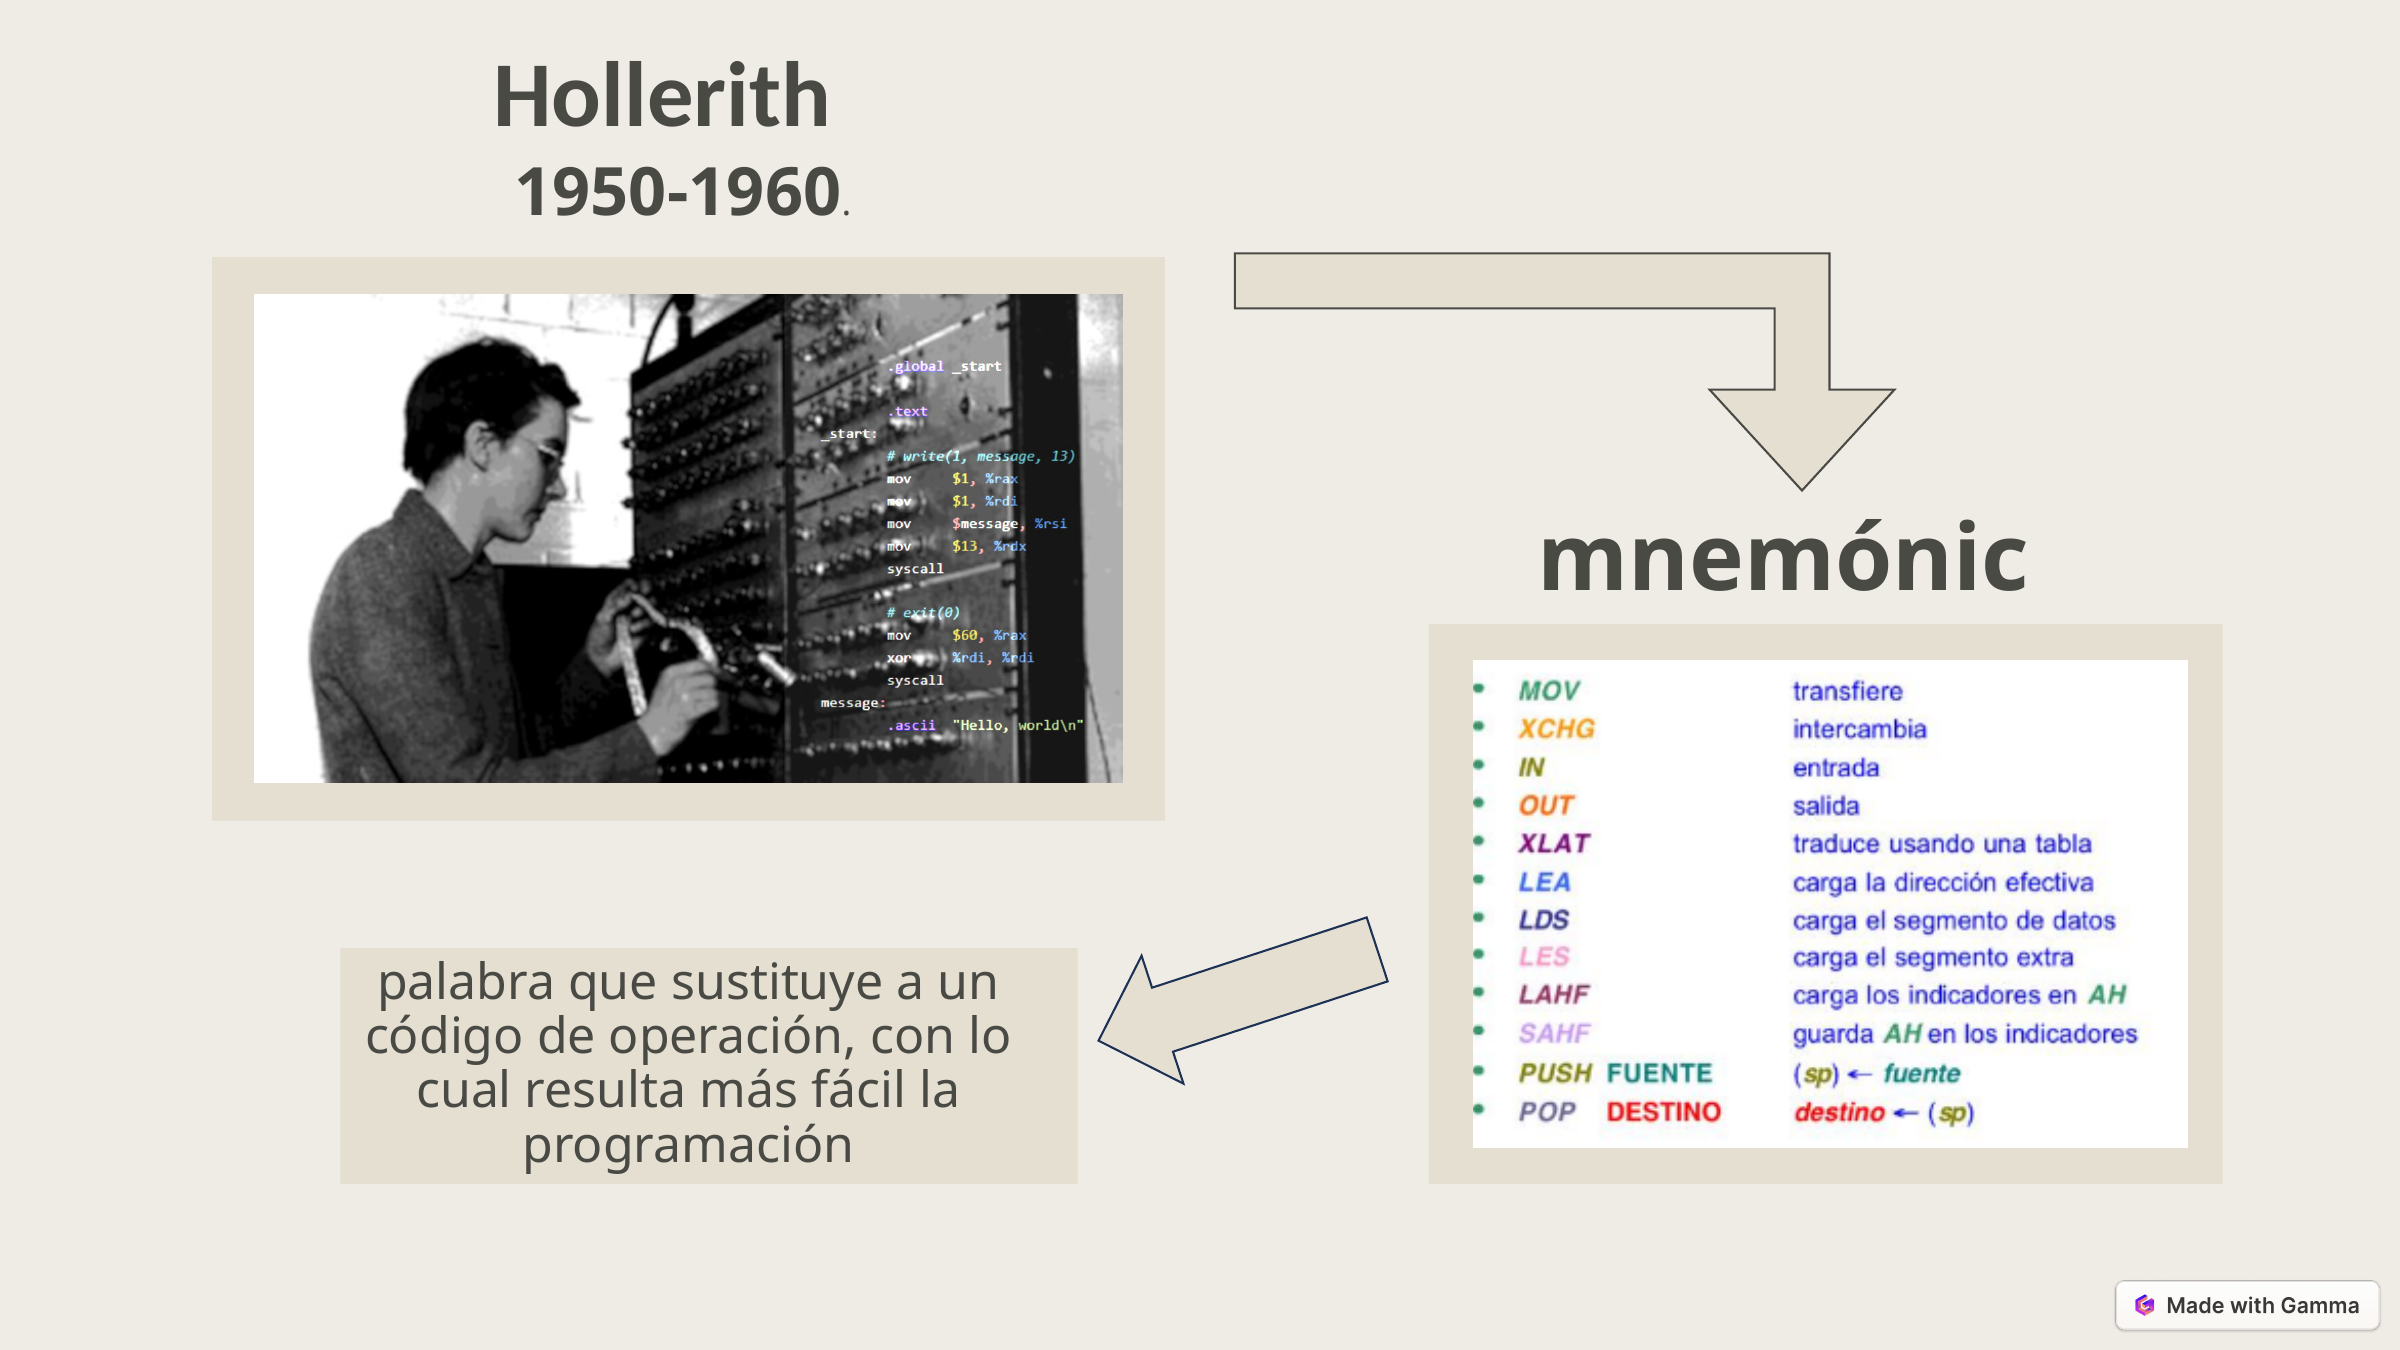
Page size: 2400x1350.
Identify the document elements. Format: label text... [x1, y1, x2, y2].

text_box [1233, 252, 1897, 490]
text_box [211, 256, 1166, 822]
text_box mnemónicos [1523, 490, 2099, 623]
text_box [339, 947, 1079, 1185]
picture [2106, 1271, 2389, 1339]
text_box [1097, 916, 1389, 1086]
picture [1473, 660, 2188, 1148]
text_box 1950-1960. [499, 162, 878, 237]
text_box palabra que sustituye a un código de operación, con lo cual resulta más fácil la programación [355, 955, 1022, 1119]
picture [254, 294, 1123, 783]
text_box [1428, 623, 2224, 1185]
text_box Hollerith [478, 26, 899, 153]
